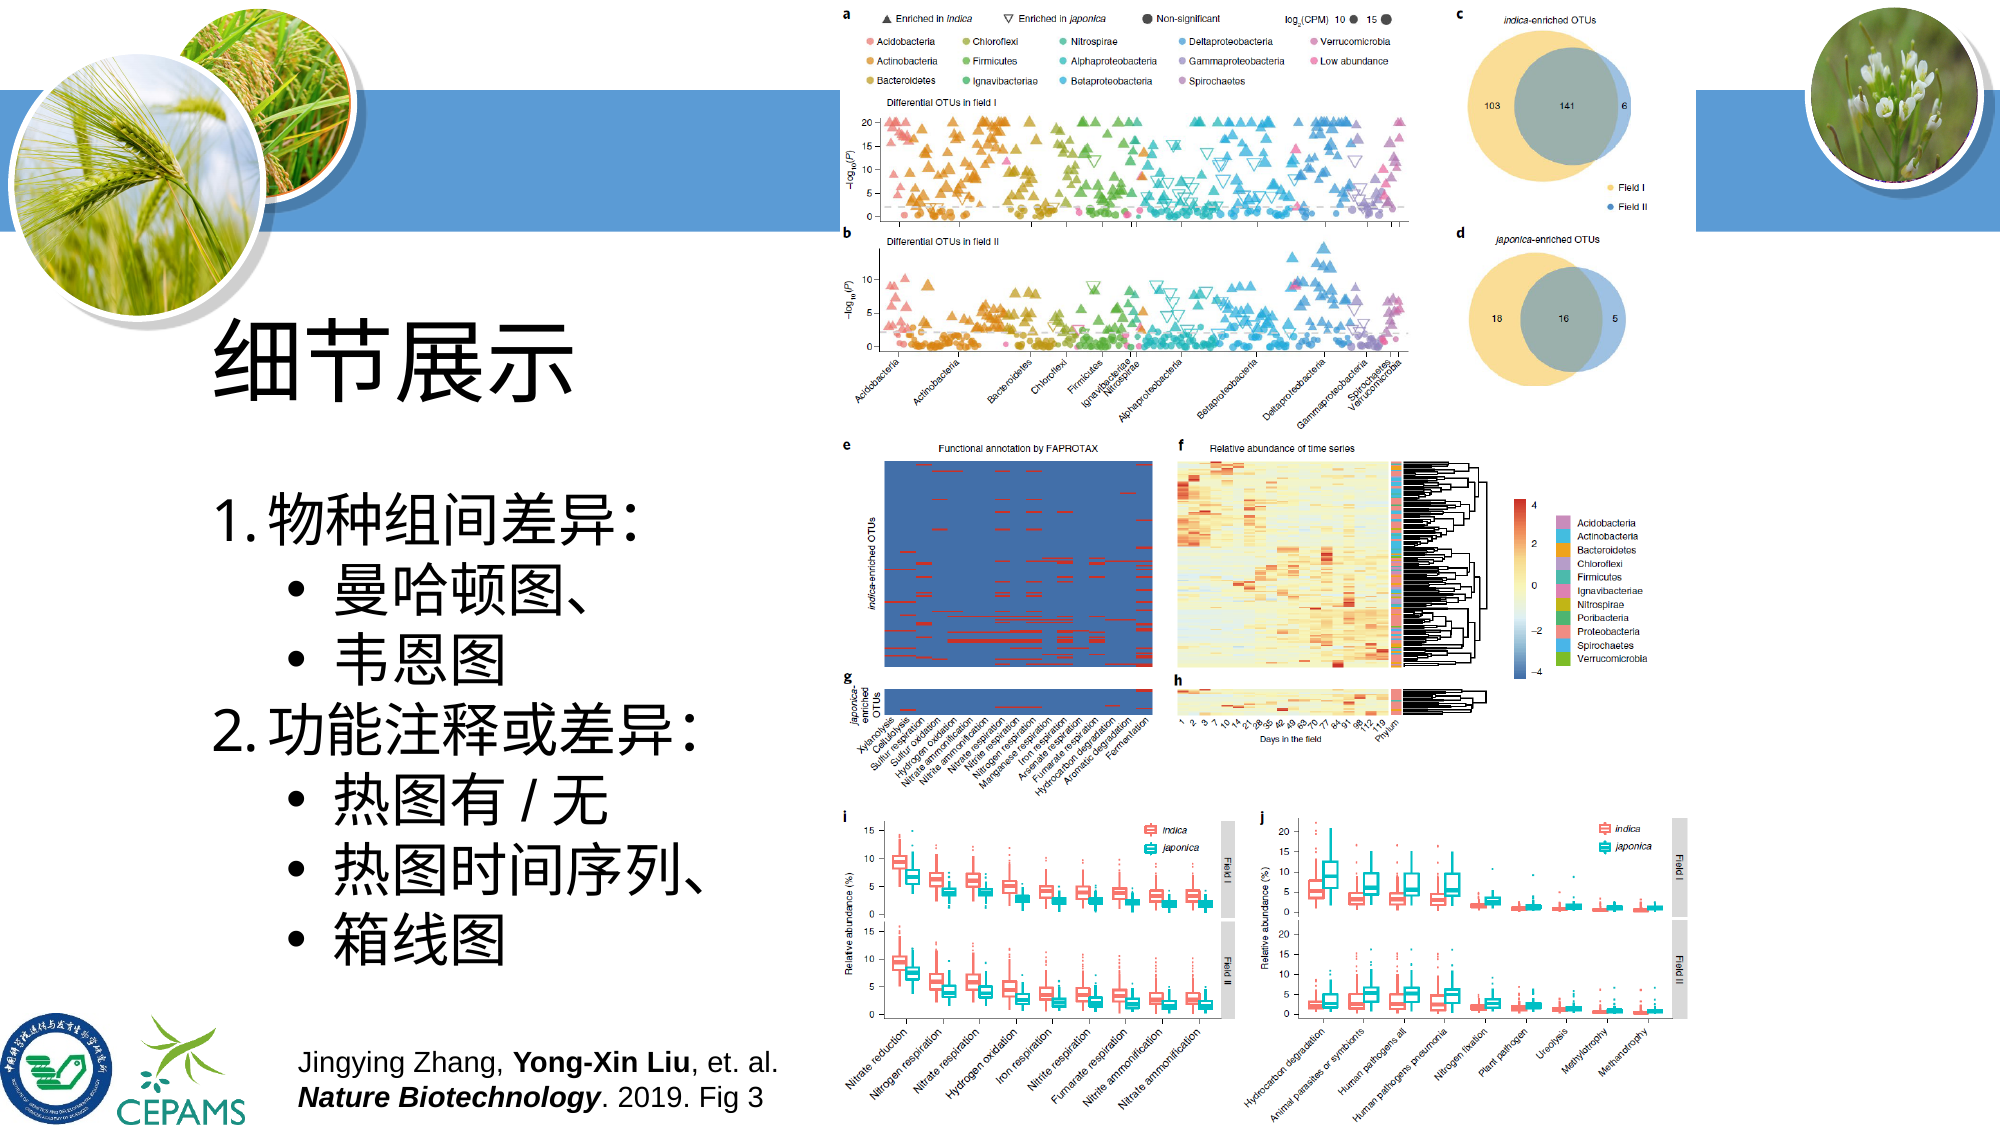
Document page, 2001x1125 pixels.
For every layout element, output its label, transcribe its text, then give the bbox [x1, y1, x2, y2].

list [840, 0, 1696, 1125]
text_box 细节展示 物种组间差异： 曼哈顿图、 韦恩图 功能注释或差异： 热图有/无 热图时间序列、 箱线图 [196, 296, 769, 981]
picture [180, 8, 349, 196]
picture [0, 1013, 245, 1125]
picture [1811, 7, 1977, 183]
text_box Jingying Zhang, Yong-Xin Liu, et. al. Nature Biotechnology. 2019. Fig 3 [283, 1035, 840, 1121]
picture [15, 55, 260, 315]
